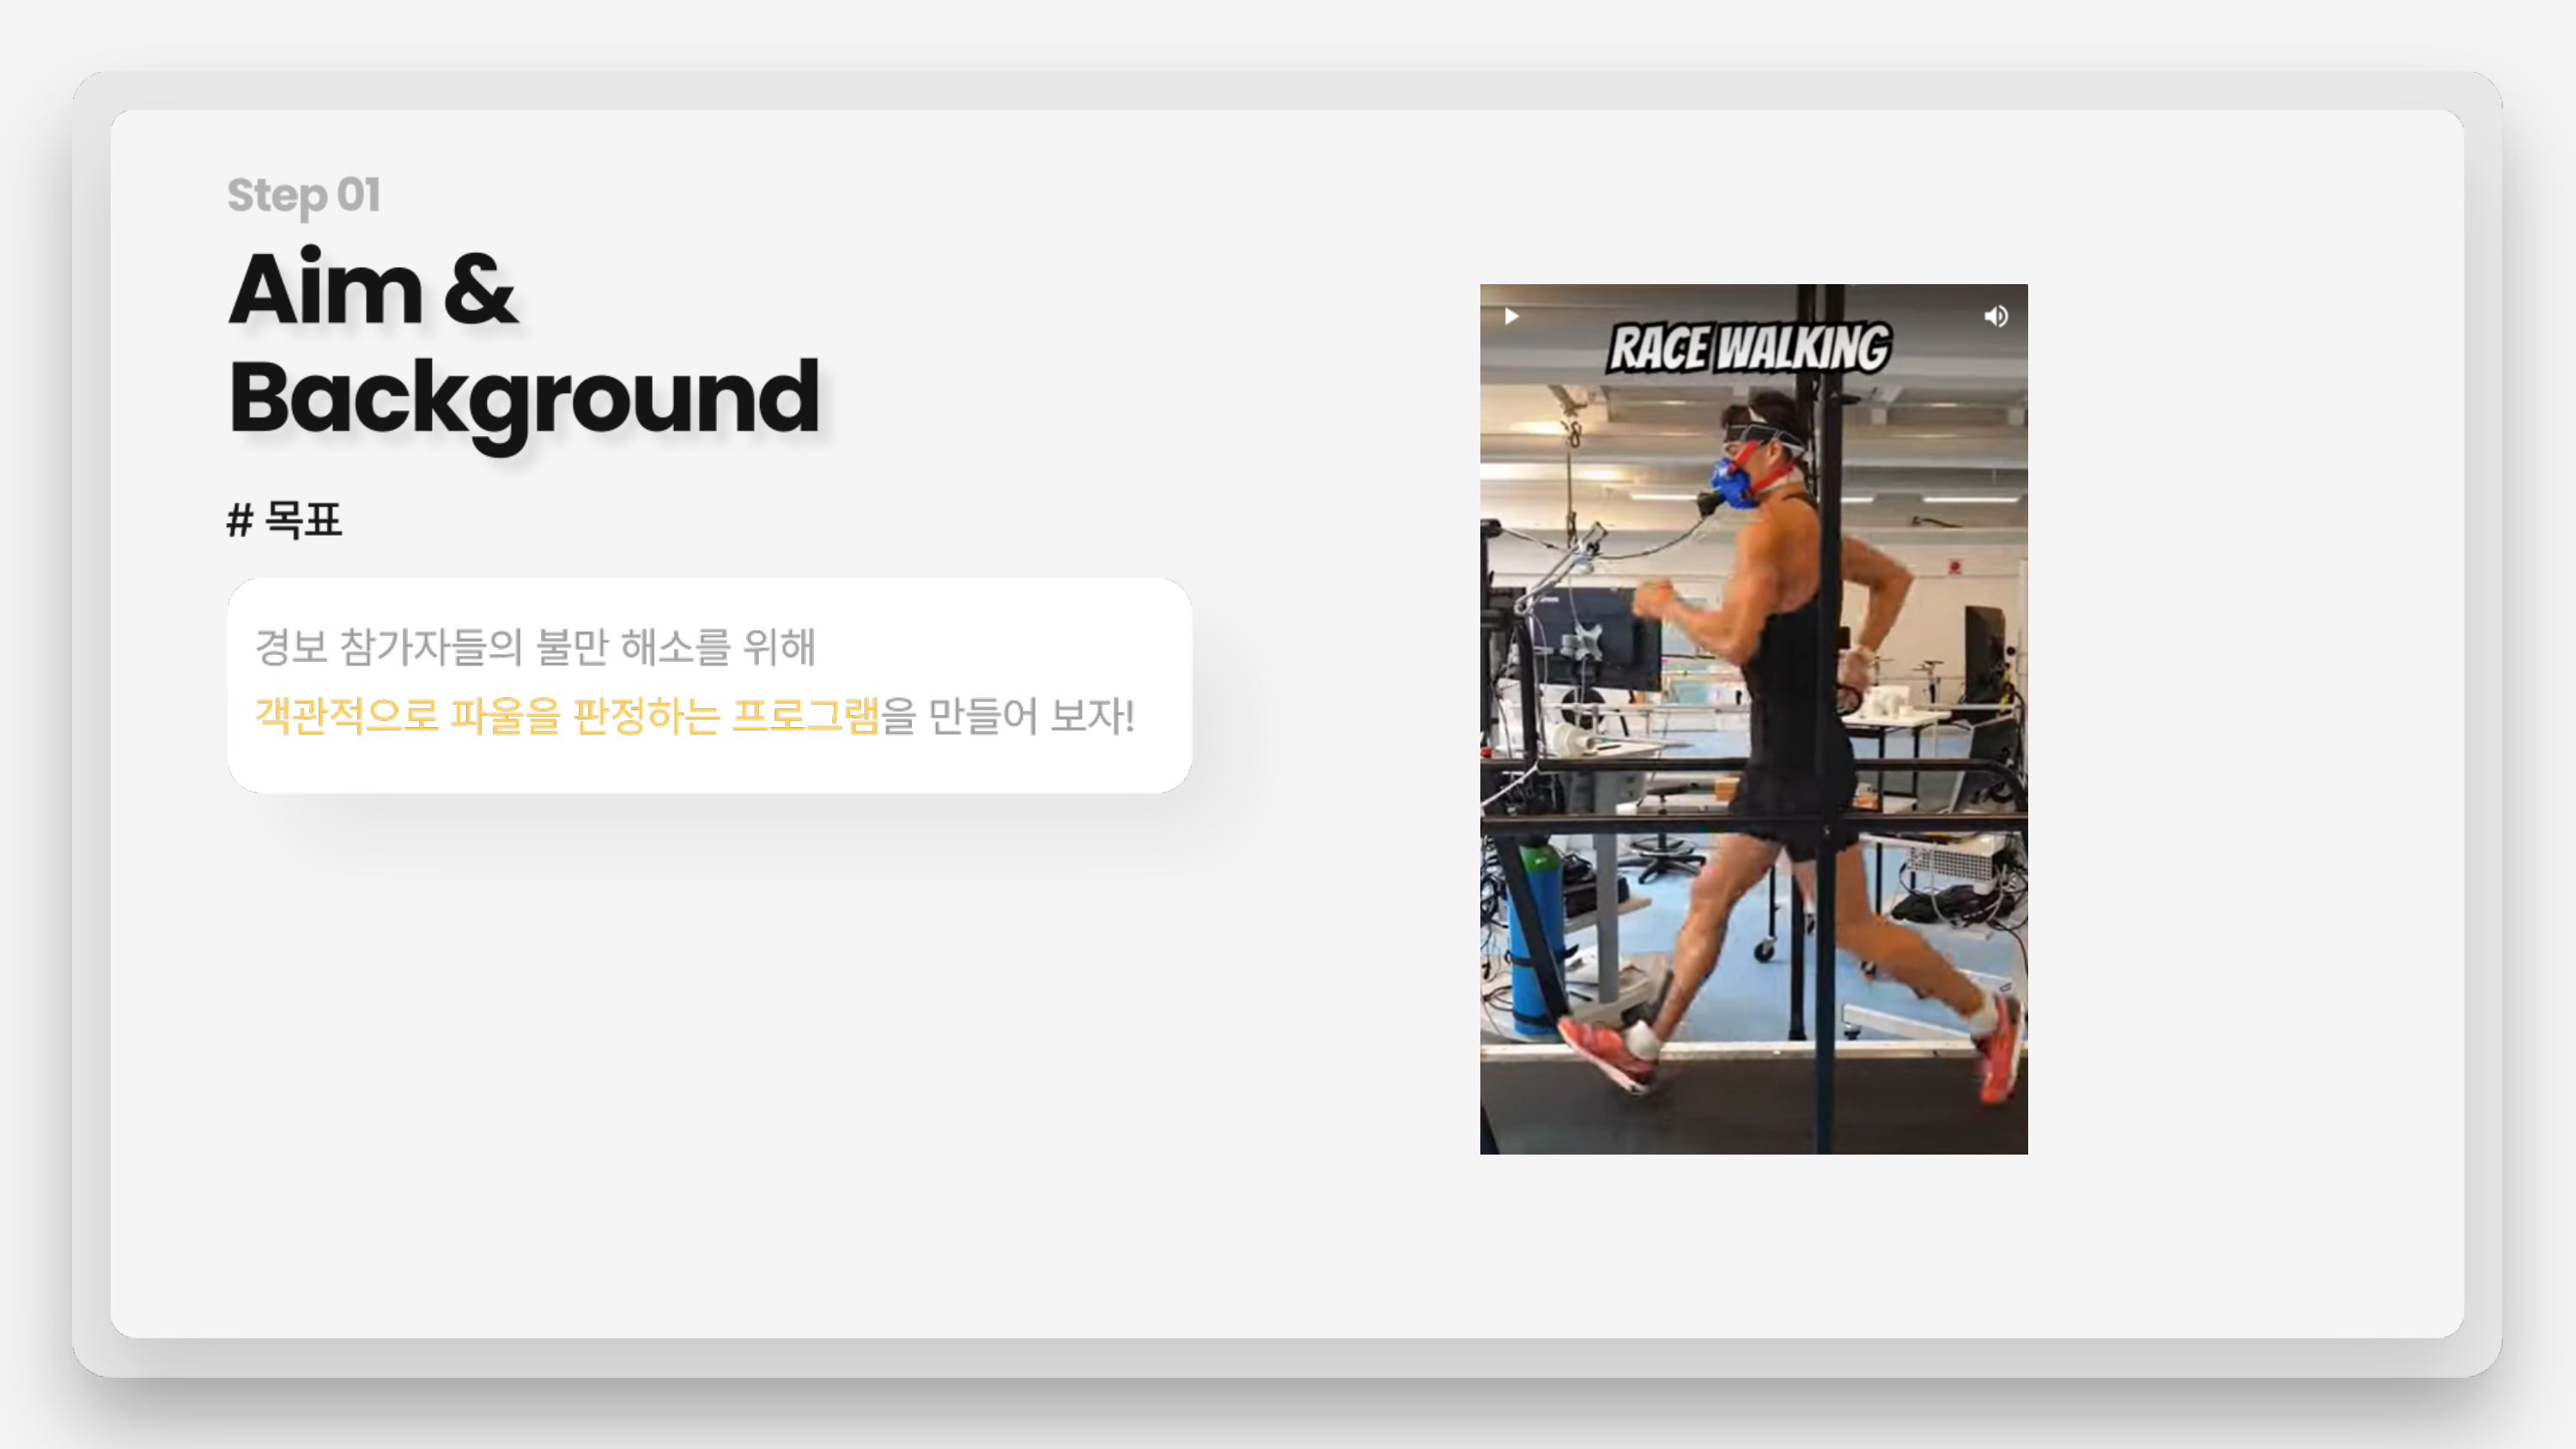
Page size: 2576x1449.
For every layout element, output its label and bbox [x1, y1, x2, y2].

picture [0, 0, 2576, 1449]
text_box [111, 110, 2464, 1339]
text_box [72, 70, 2504, 1378]
text_box [227, 578, 1193, 794]
text_box [1479, 284, 2028, 1155]
